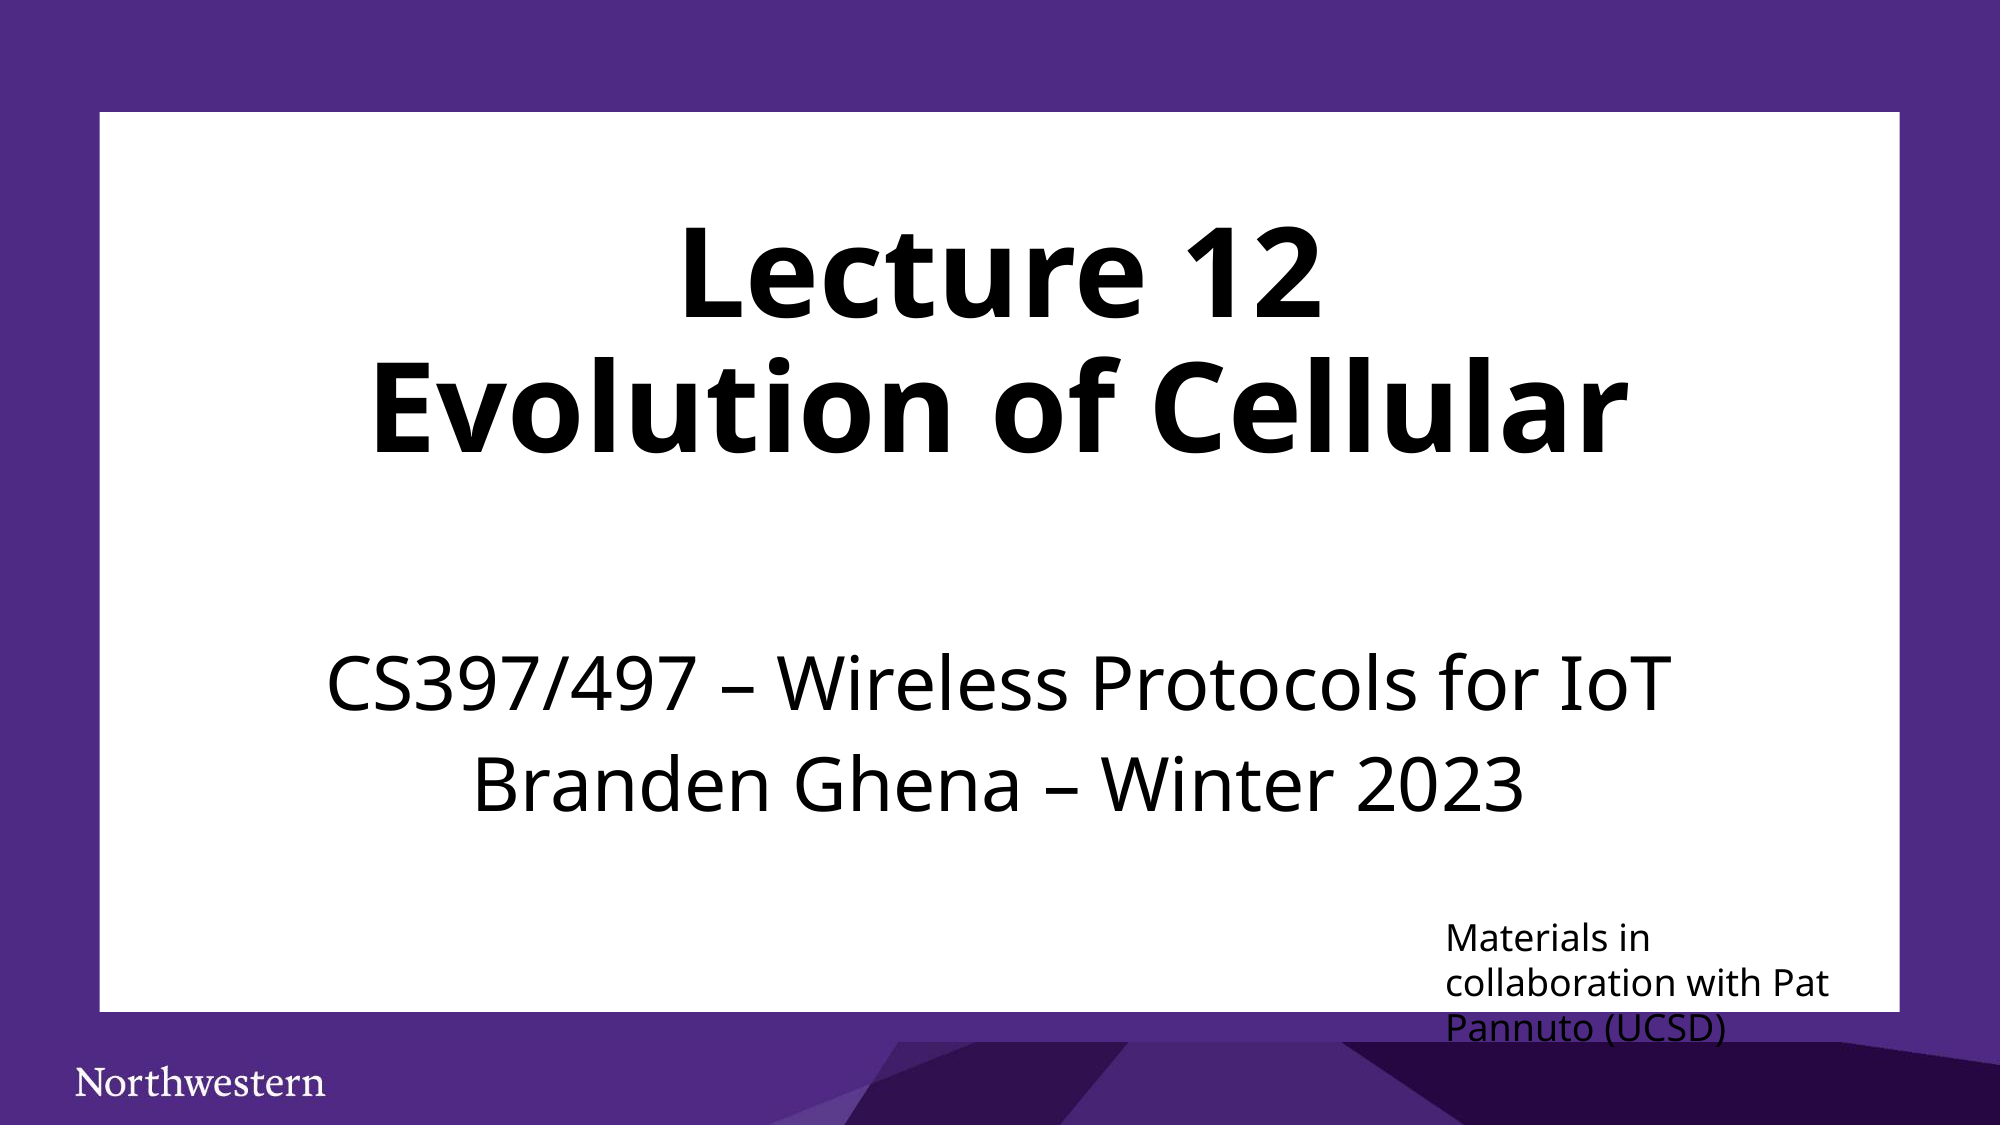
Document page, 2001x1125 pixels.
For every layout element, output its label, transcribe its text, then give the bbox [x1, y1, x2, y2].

title Lecture 12 Evolution of Cellular [99, 112, 1900, 488]
text_box Materials in collaboration with Pat Pannuto (UCSD) [1430, 906, 1900, 1057]
picture [0, 1042, 2000, 1125]
subtitle CS397/497 – Wireless Protocols for IoT Branden Ghena – Winter 2023 [99, 637, 1900, 863]
